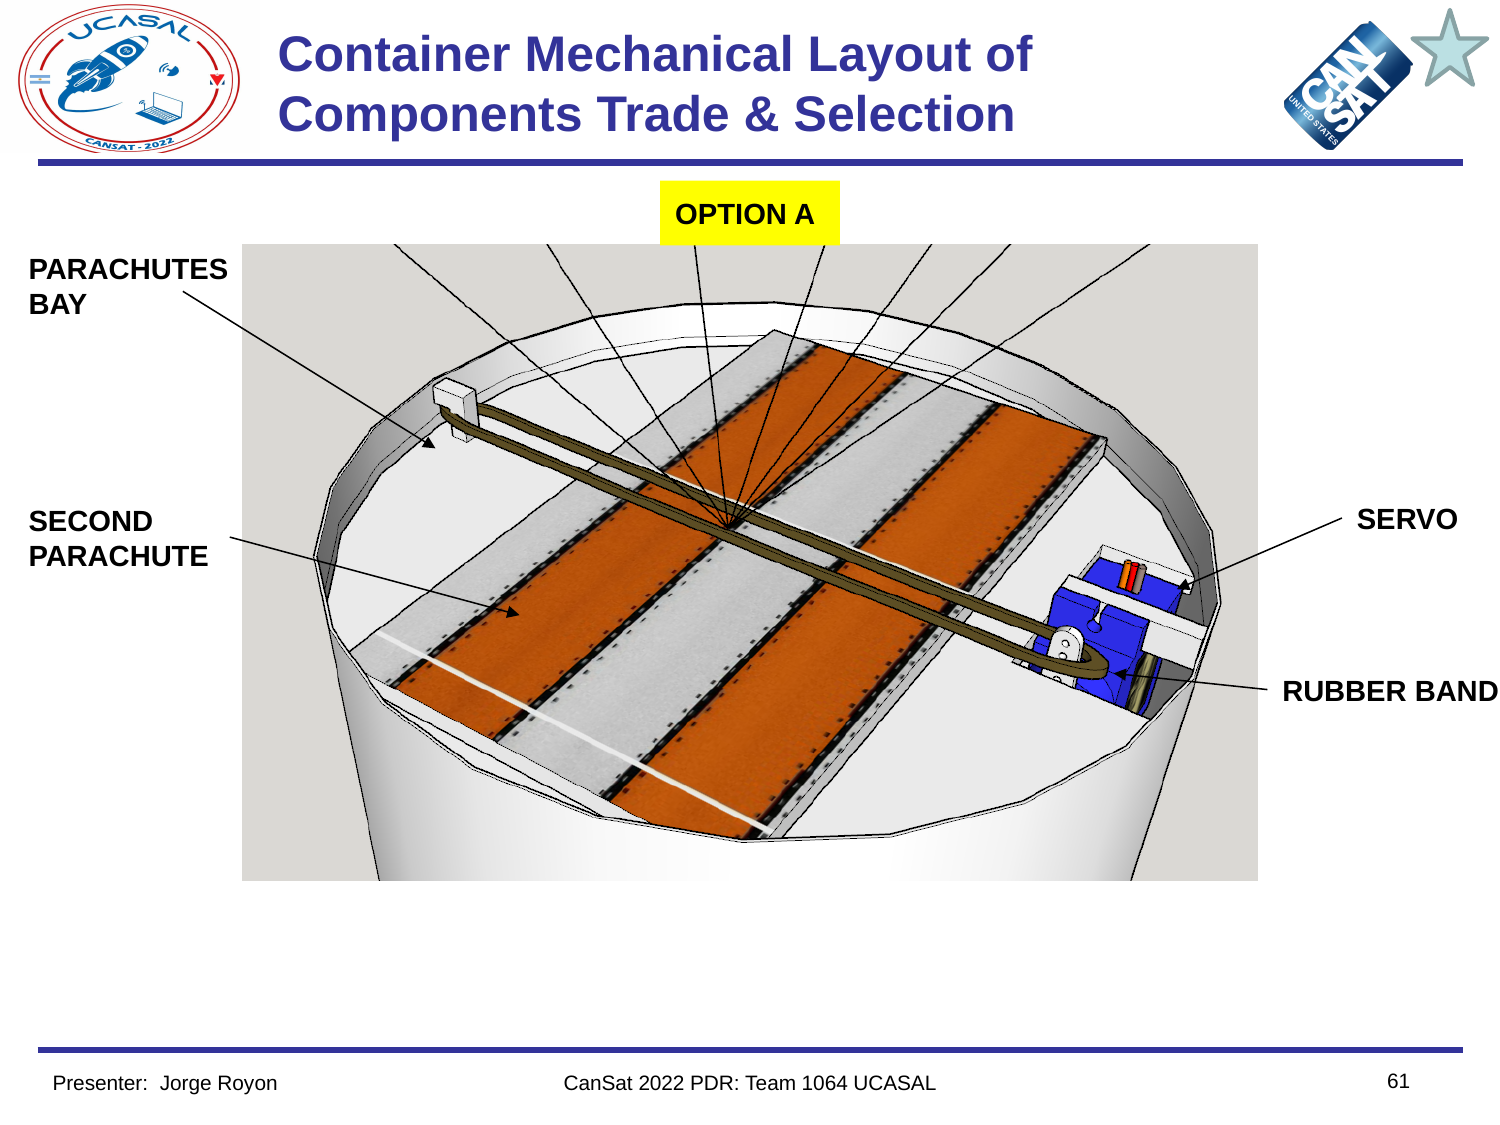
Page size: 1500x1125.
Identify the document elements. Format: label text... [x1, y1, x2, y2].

picture [242, 244, 1258, 881]
text_box SECOND PARACHUTE [13, 487, 230, 588]
picture [1284, 21, 1413, 150]
text_box Presenter: Jorge Royon [37, 1062, 413, 1103]
text_box [1412, 9, 1488, 85]
text_box RUBBER BAND [1267, 657, 1500, 723]
slide_number ‹#› [1312, 1059, 1425, 1100]
picture [0, 0, 260, 153]
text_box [1113, 673, 1268, 691]
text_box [182, 291, 436, 449]
text_box PARACHUTES BAY [13, 235, 253, 336]
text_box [229, 537, 520, 616]
text_box OPTION A [660, 180, 840, 242]
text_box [1176, 518, 1343, 590]
footer CanSat 2022 PDR: Team 1064 UCASAL [450, 1062, 1050, 1103]
text_box SERVO [1341, 485, 1500, 551]
title Container Mechanical Layout of Components Trade & Selection [263, 12, 1238, 150]
